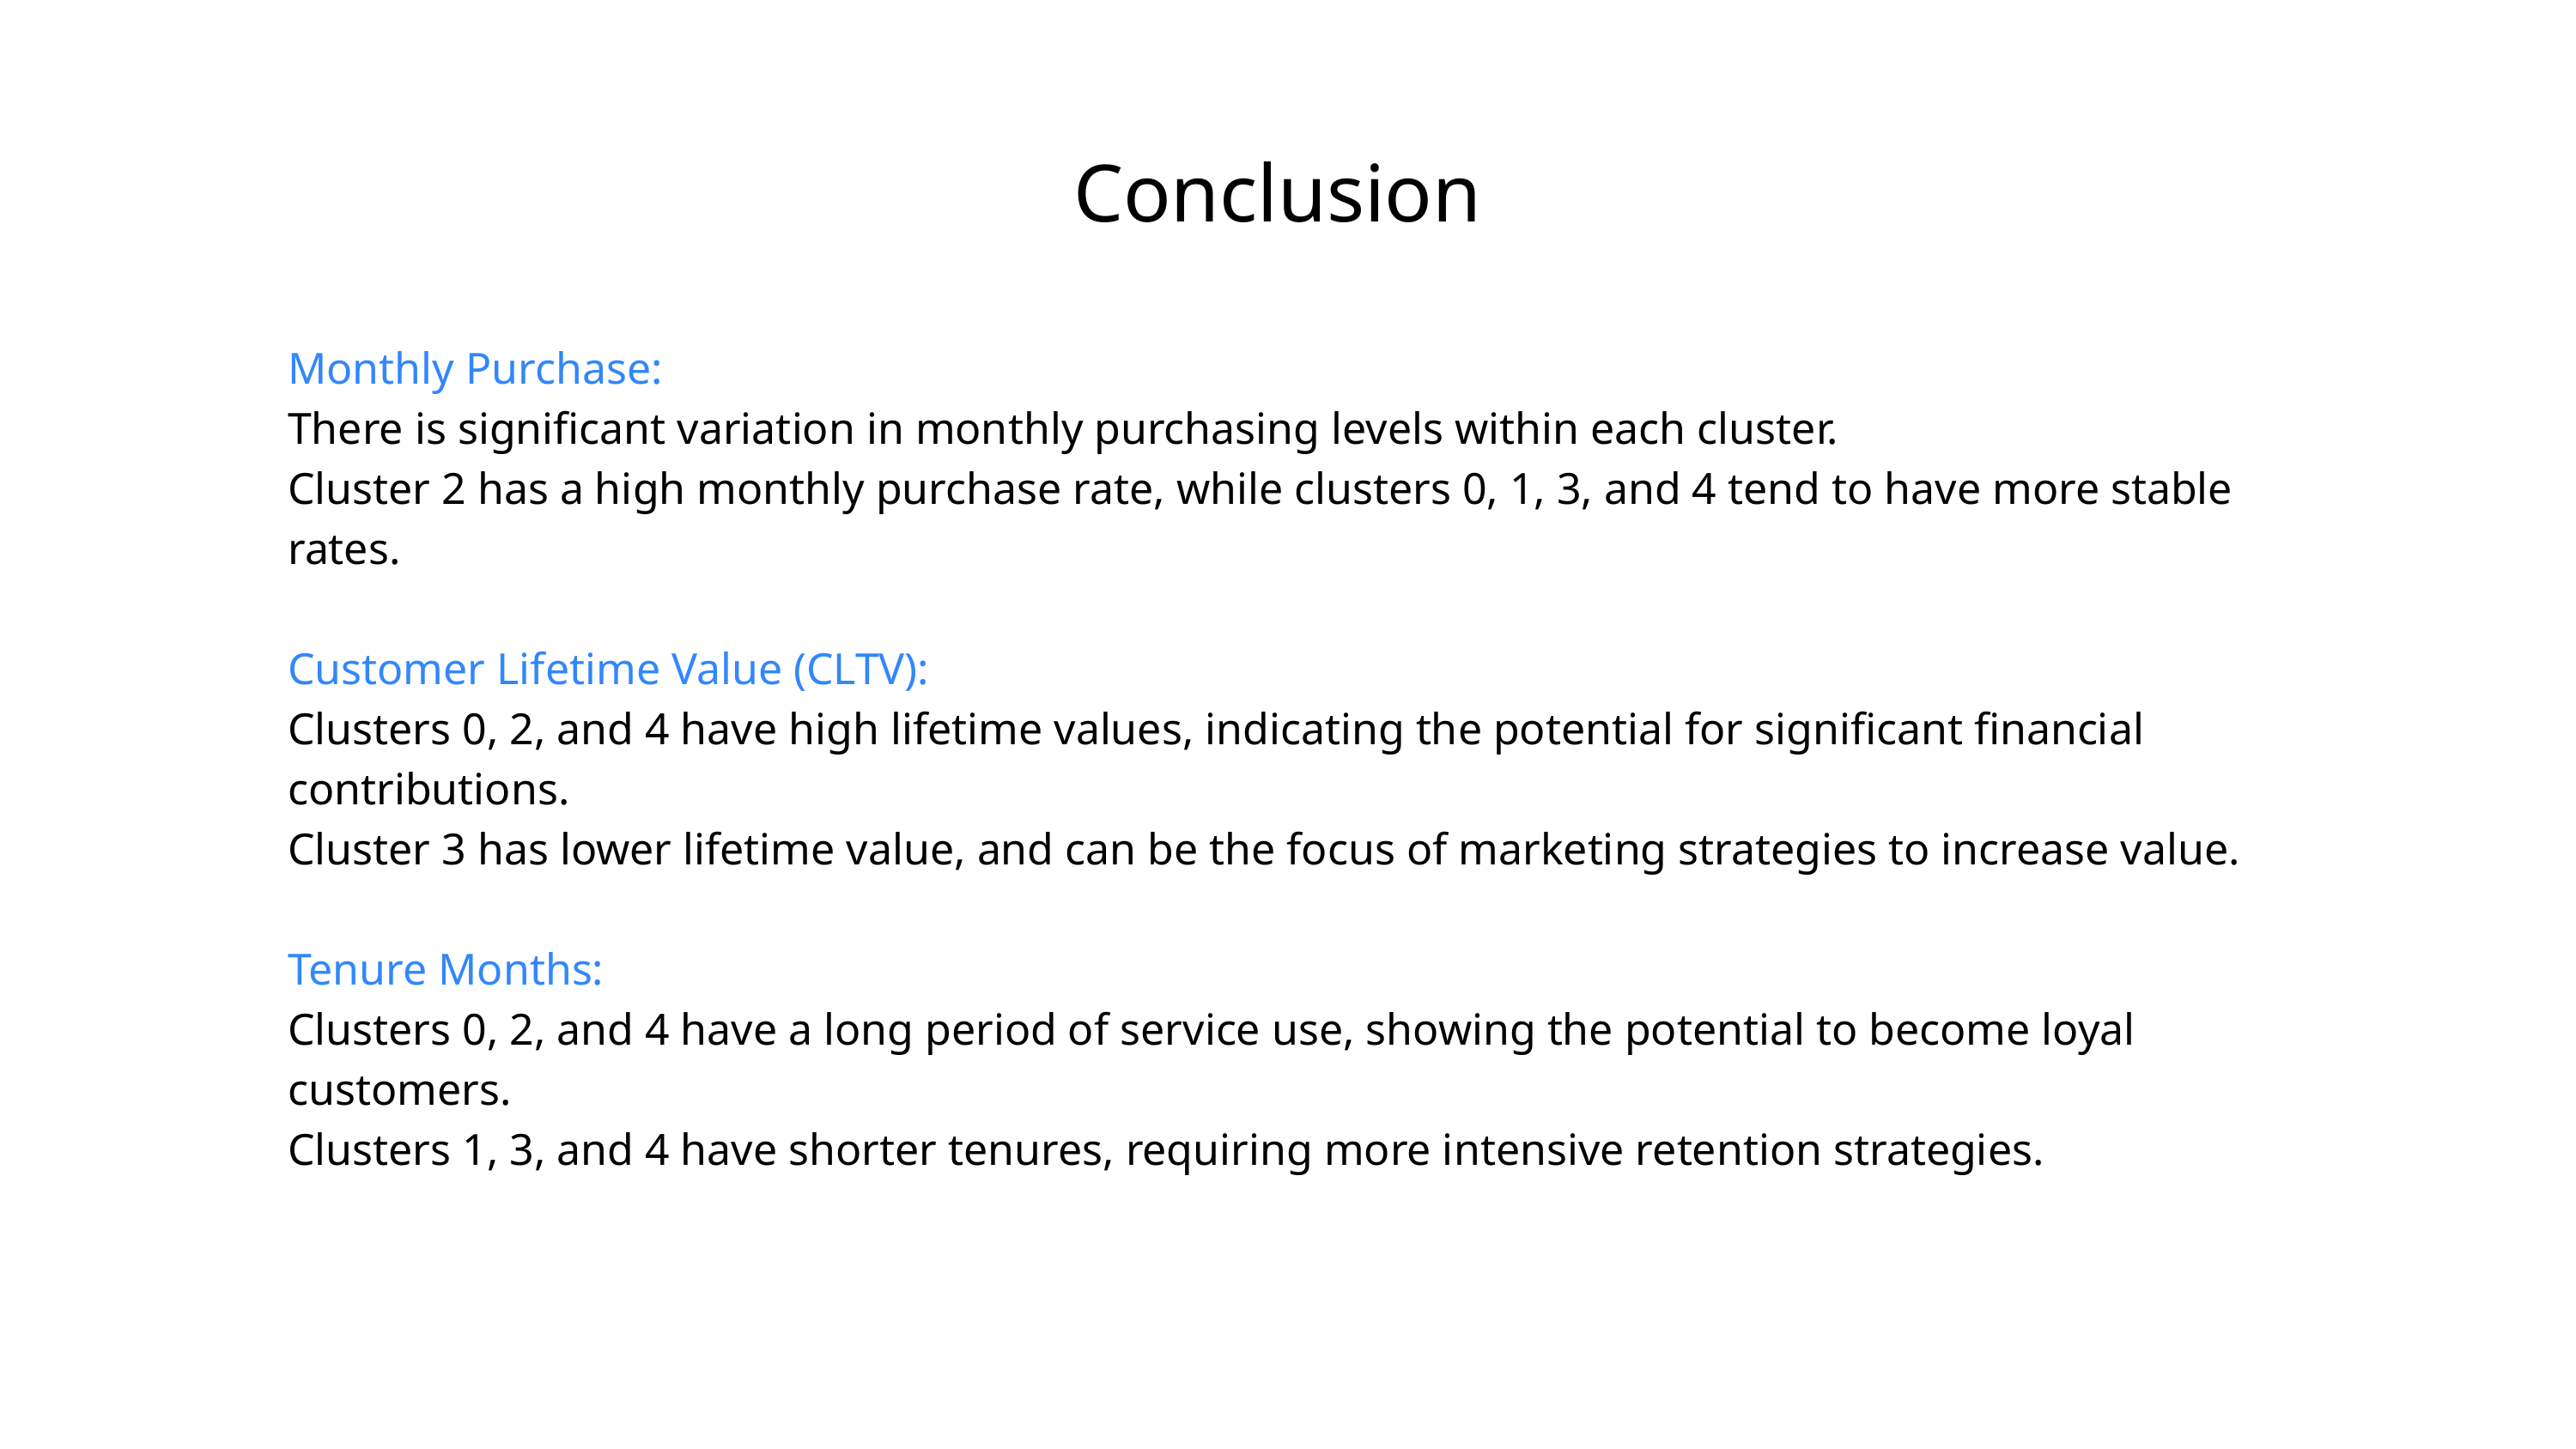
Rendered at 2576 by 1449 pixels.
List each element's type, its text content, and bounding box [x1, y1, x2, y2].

text_box Conclusion [435, 127, 2141, 239]
text_box Monthly Purchase: There is significant variation in monthly purchasing levels within each cluster. Cluster 2 has a high monthly purchase rate, while clusters 0, 1, 3, and 4 tend to have more stable rates. Customer Lifetime Value (CLTV): Clusters 0, 2, and 4 have high lifetime values, indicating the potential for significant financial contributions. Cluster 3 has lower lifetime value, and can be the focus of marketing strategies to increase value. Tenure Months: Clusters 0, 2, and 4 have a long period of service use, showing the potential to become loyal customers. Clusters 1, 3, and 4 have shorter tenures, requiring more intensive retention strategies. [288, 332, 2288, 1234]
